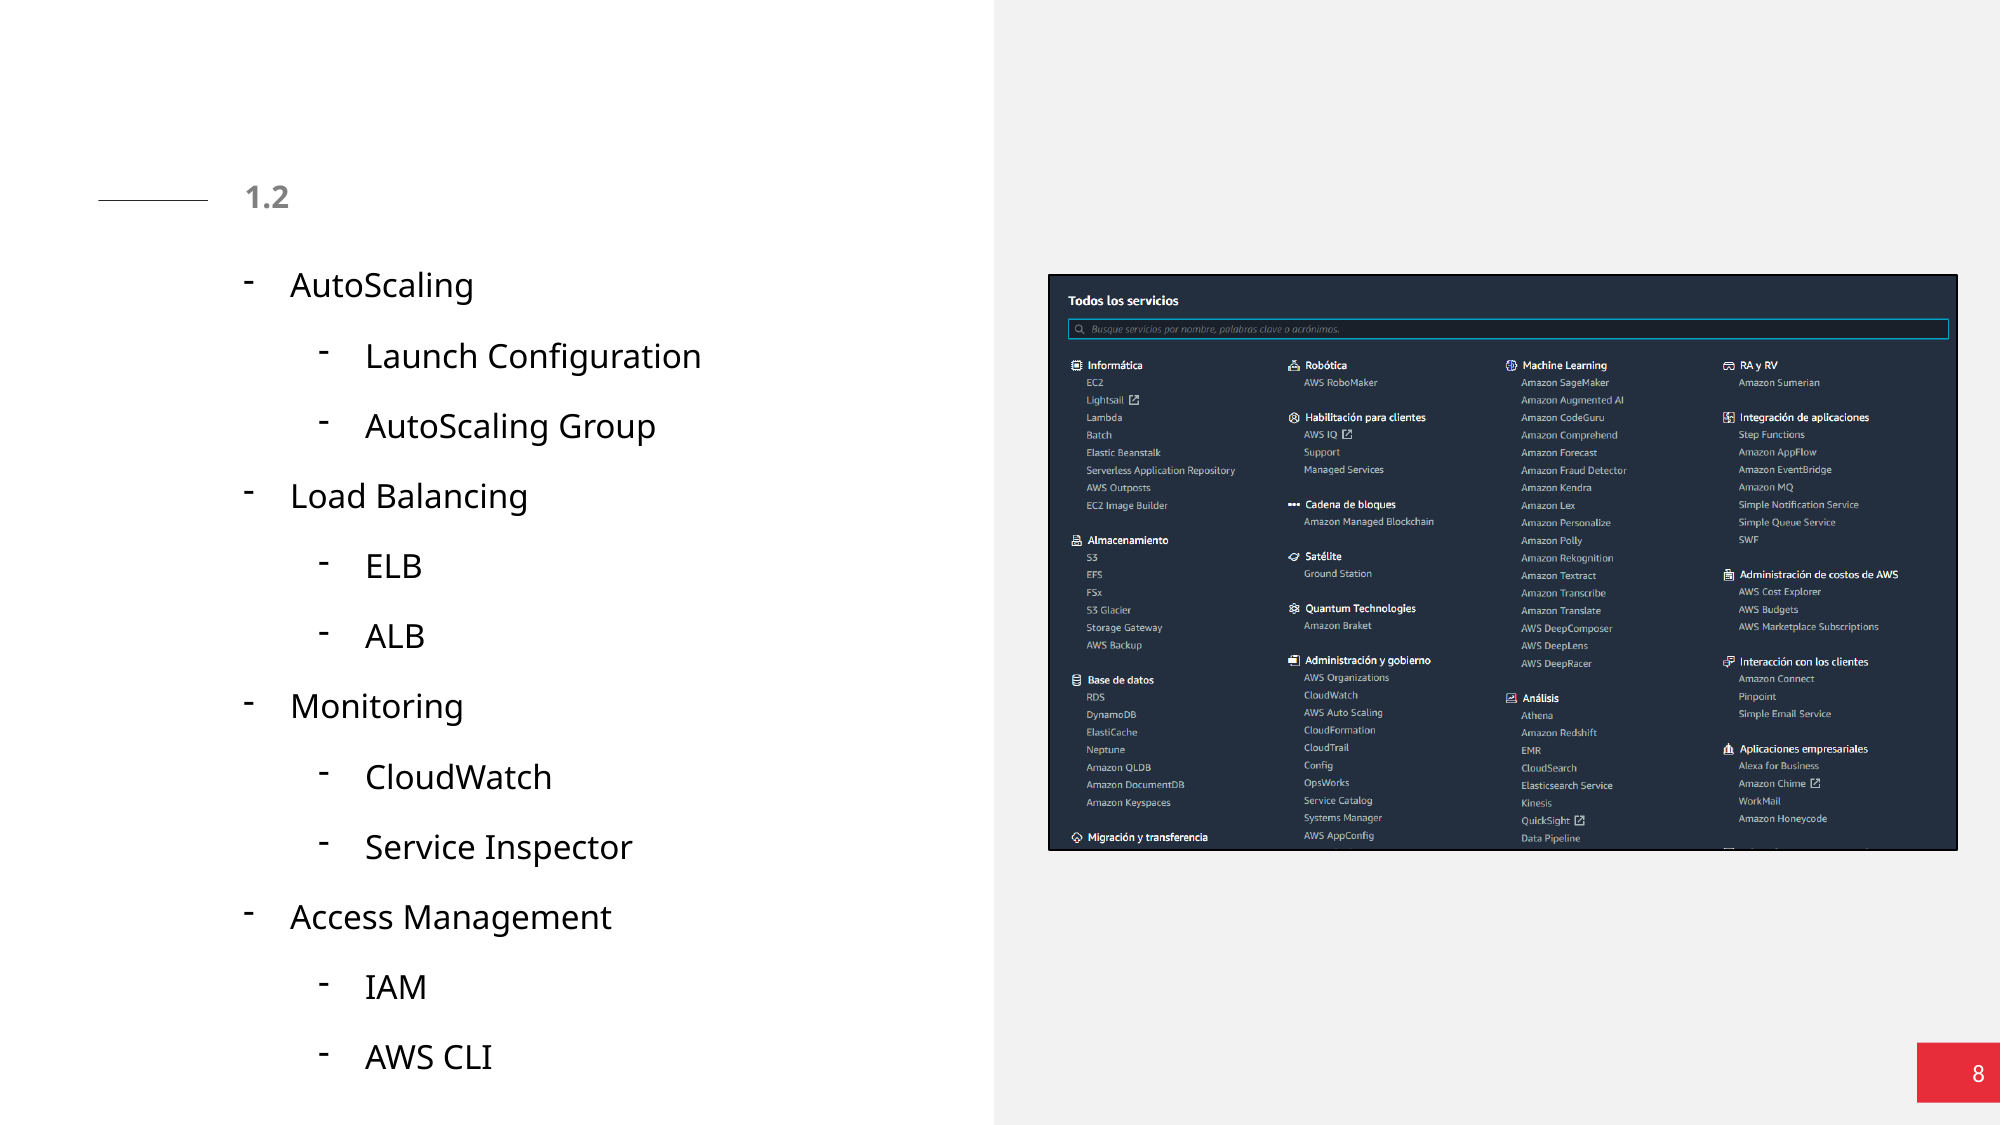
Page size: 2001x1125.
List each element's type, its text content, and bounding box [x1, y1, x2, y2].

list 1.2 [229, 174, 607, 224]
slide_number 8 [1917, 1042, 2000, 1103]
picture [1050, 276, 1956, 849]
list AutoScaling Launch Configuration AutoScaling Group Load Balancing ELB ALB Monitoring CloudWatch Service Inspector Access Management IAM AWS CLI [153, 237, 950, 1125]
